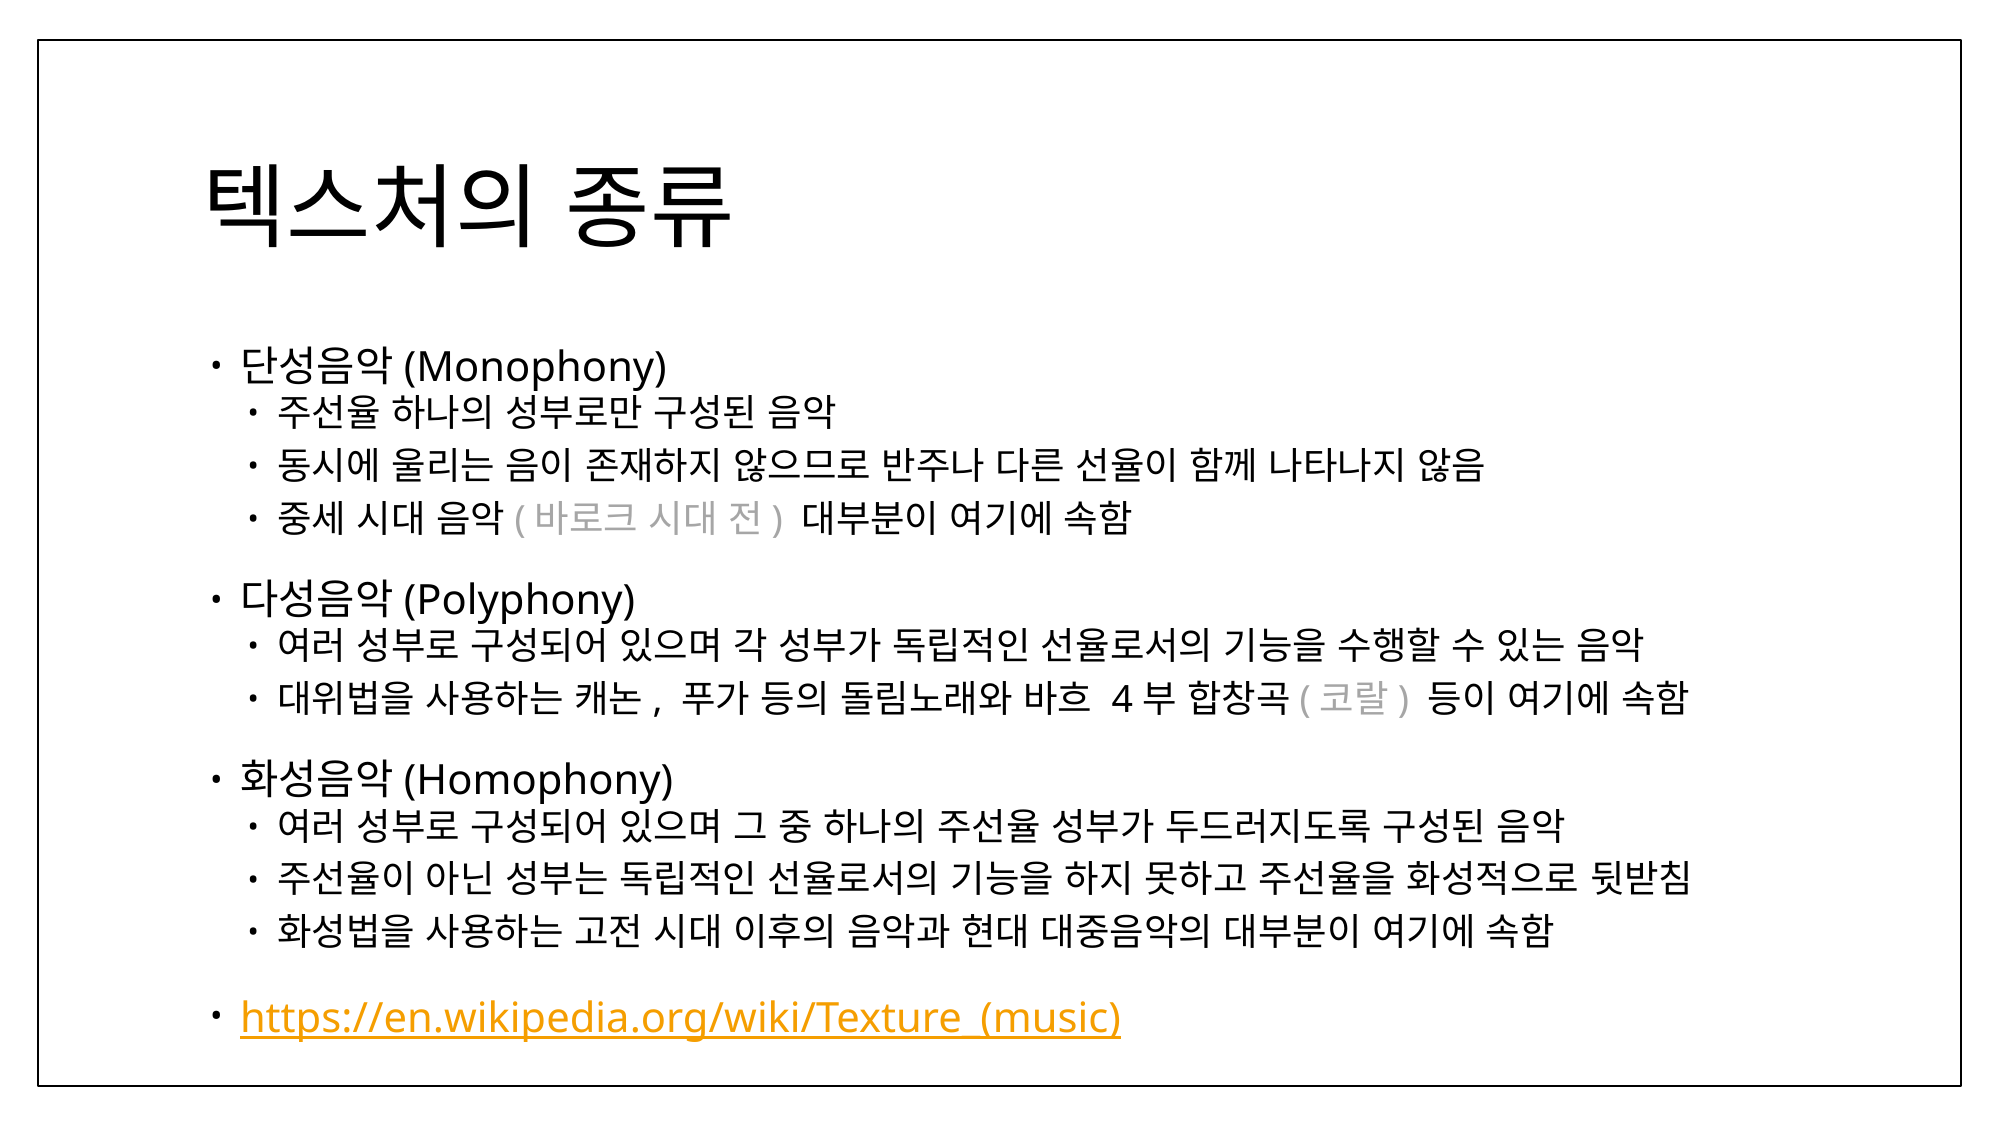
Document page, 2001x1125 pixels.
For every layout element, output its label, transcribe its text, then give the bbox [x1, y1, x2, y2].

list 단성음악(Monophony) 주선율 하나의 성부로만 구성된 음악 동시에 울리는 음이 존재하지 않으므로 반주나 다른 선율이 함께 나타나지 않음 중세 시대 음악(바로크 시대 전) 대부분이 여기에 속함 다성음악(Polyphony) 여러 성부로 구성되어 있으며 각 성부가 독립적인 선율로서의 기능을 수행할 수 있는 음악 대위법을 사용하는 캐논, 푸가 등의 돌림노래와 바흐 4부 합창곡(코랄) 등이 여기에 속함 화성음악(Homophony) 여러 성부로 구성되어 있으며 그 중 하나의 주선율 성부가 두드러지도록 구성된 음악 주선율이 아닌 성부는 독립적인 선율로서의 기능을 하지 못하고 주선율을 화성적으로 뒷받침 화성법을 사용하는 고전 시대 이후의 음악과 현대 대중음악의 대부분이 여기에 속함 https://en.wikipedia.org/wiki/Texture_(music) [187, 337, 1808, 1067]
title 텍스처의 종류 [187, 99, 1808, 323]
